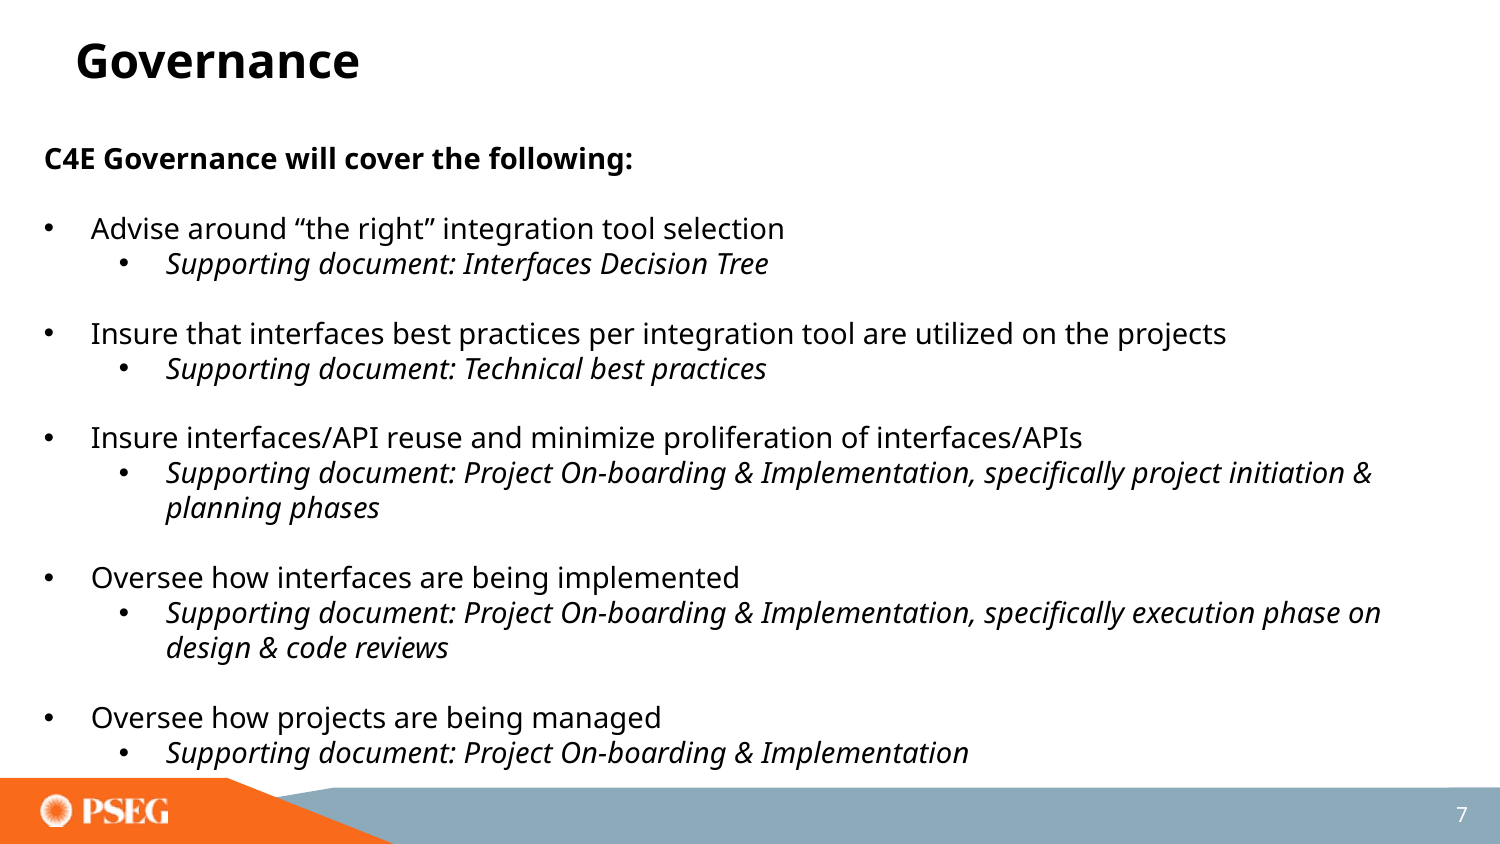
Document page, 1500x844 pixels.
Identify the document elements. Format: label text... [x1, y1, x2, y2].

picture [40, 794, 168, 827]
text_box C4E Governance will cover the following: Advise around “the right” integration tool selection Supporting document: Interfaces Decision Tree Insure that interfaces best practices per integration tool are utilized on the projects Supporting document: Technical best practices Insure interfaces/API reuse and minimize proliferation of interfaces/APIs Supporting document: Project On-boarding & Implementation, specifically project initiation & planning phases Oversee how interfaces are being implemented Supporting document: Project On-boarding & Implementation, specifically execution phase on design & code reviews Oversee how projects are being managed Supporting document: Project On-boarding & Implementation [28, 132, 1469, 784]
title Governance [75, 0, 1243, 111]
